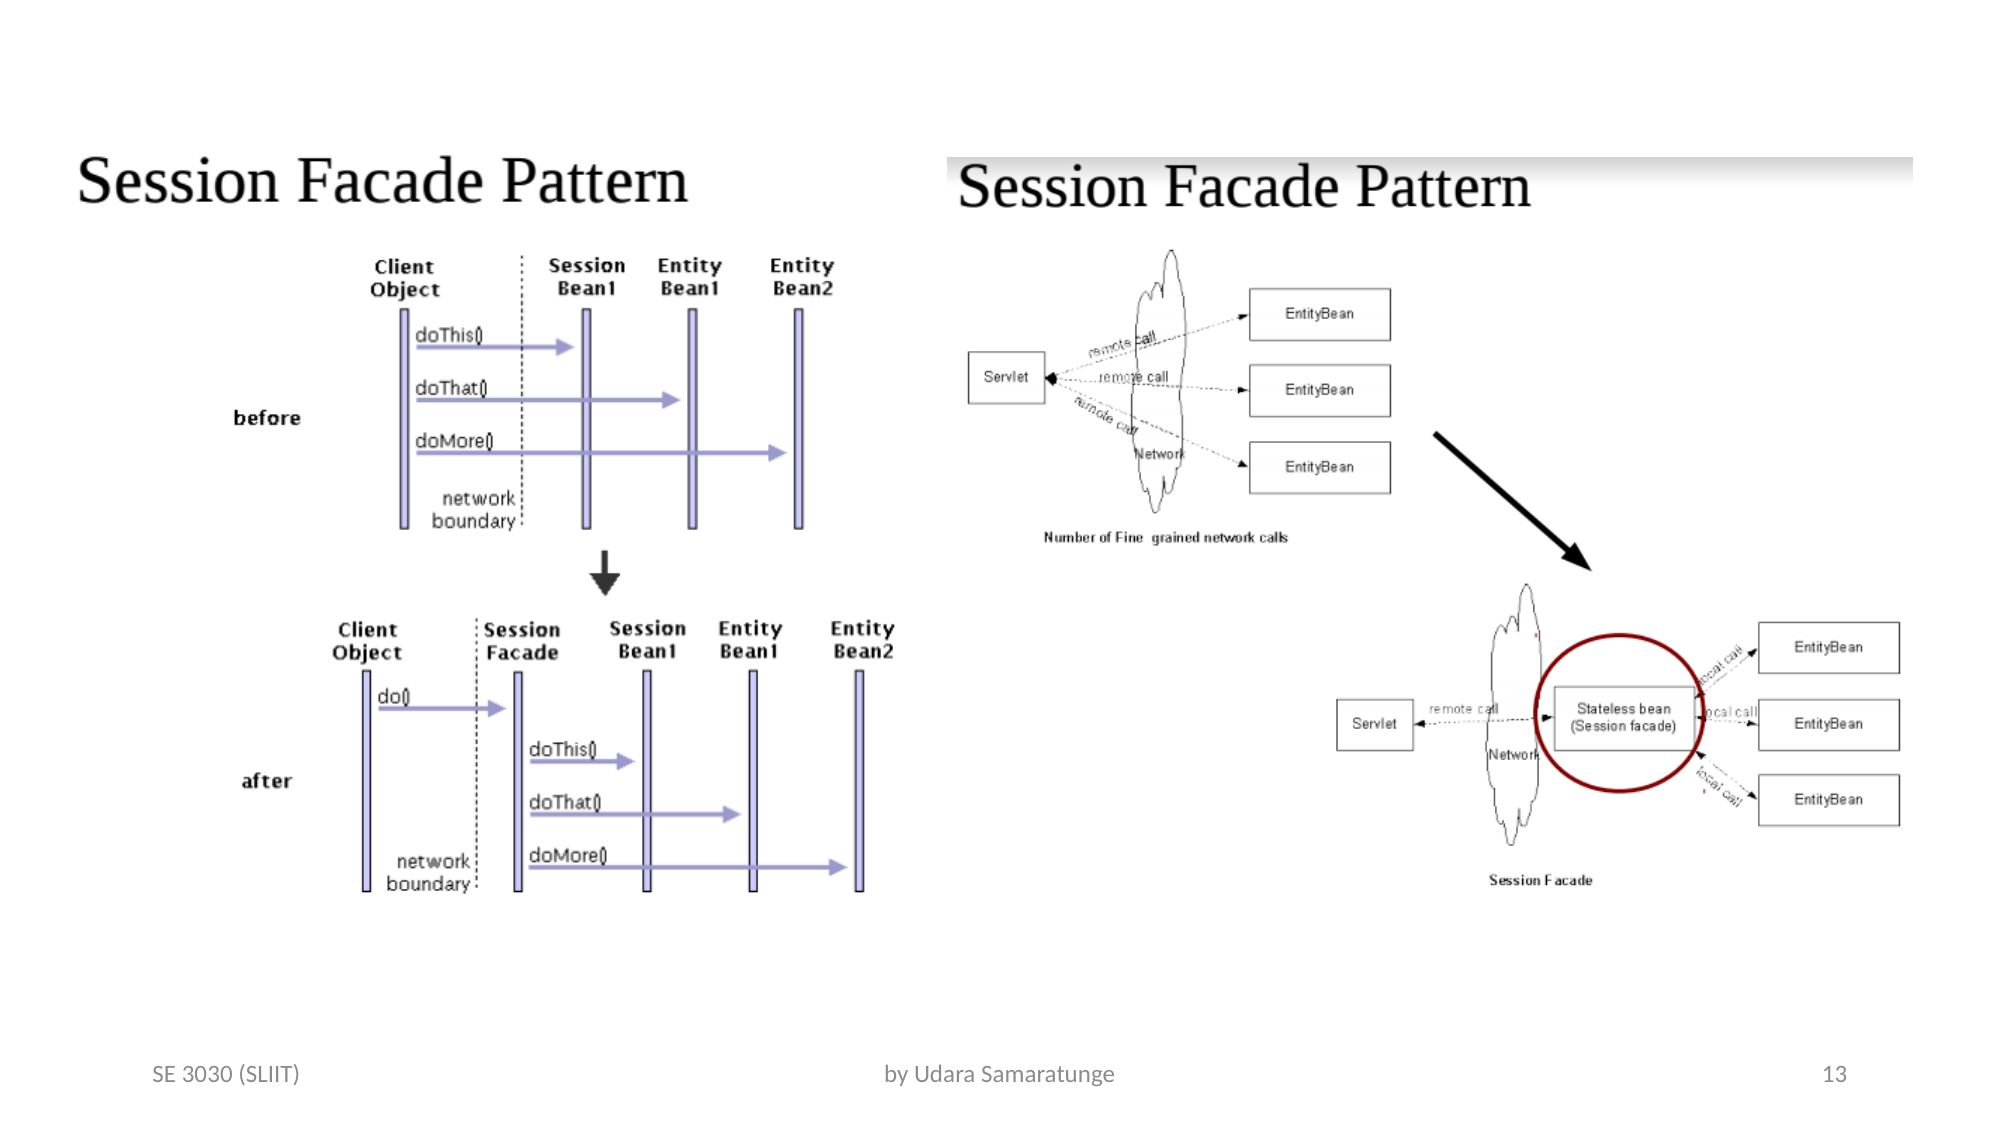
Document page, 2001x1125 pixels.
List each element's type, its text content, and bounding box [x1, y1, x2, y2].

footer by Udara Samaratunge [662, 1042, 1338, 1103]
picture [73, 148, 896, 900]
slide_number 13 [1412, 1042, 1863, 1103]
picture [947, 157, 1913, 891]
slide_number SE 3030 (SLIIT) [137, 1042, 588, 1103]
